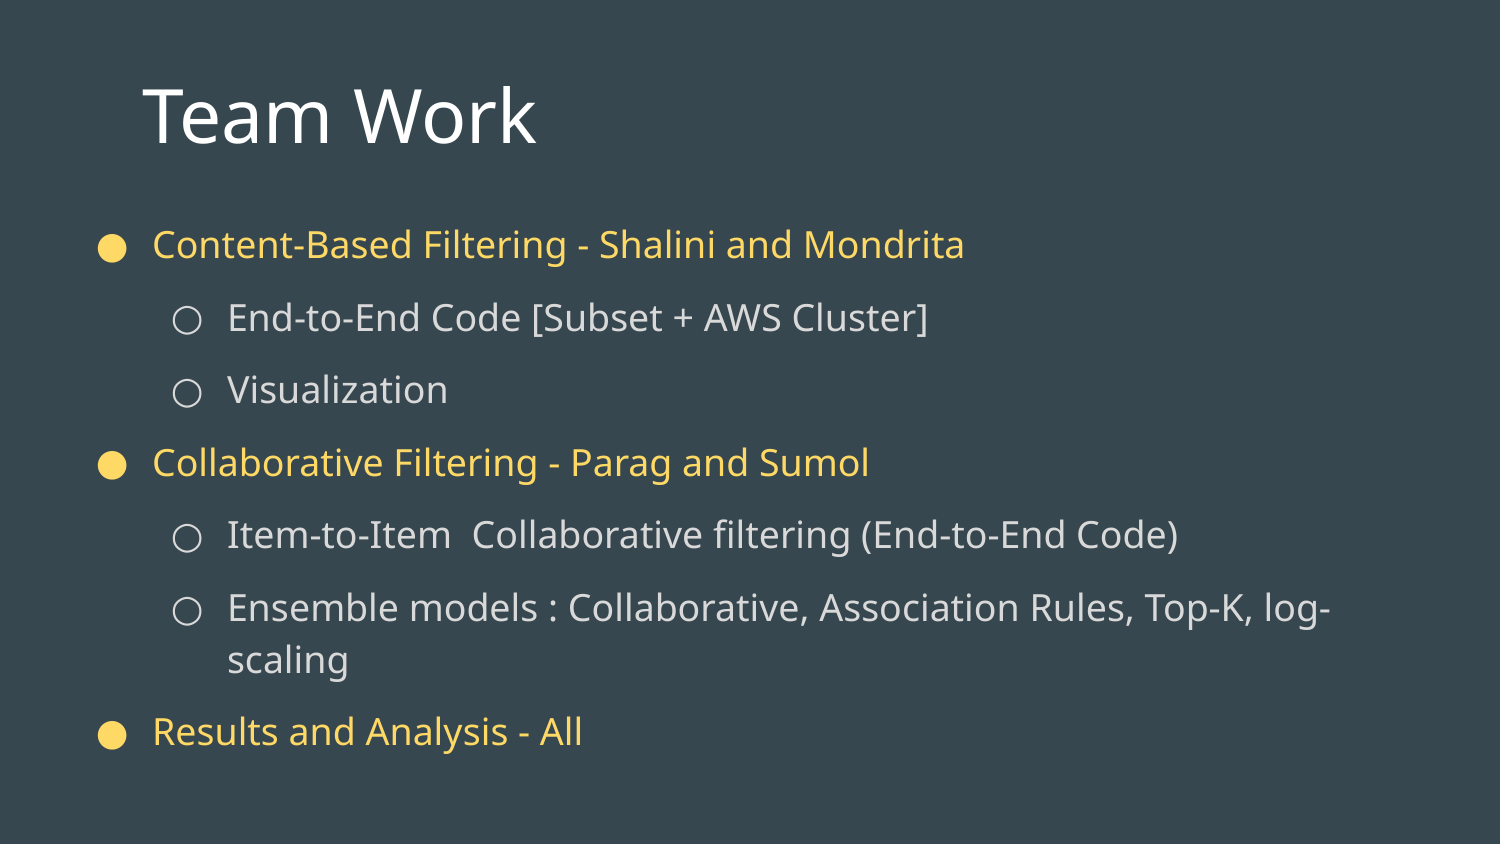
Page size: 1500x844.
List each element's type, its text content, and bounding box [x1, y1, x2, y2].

title Team Work [127, 43, 1416, 185]
text_box Content-Based Filtering - Shalini and Mondrita End-to-End Code [Subset + AWS Cluster] Visualization Collaborative Filtering - Parag and Sumol Item-to-Item Collaborative filtering (End-to-End Code) Ensemble models : Collaborative, Association Rules, Top-K, log-scaling Results and Analysis - All [62, 199, 1378, 816]
